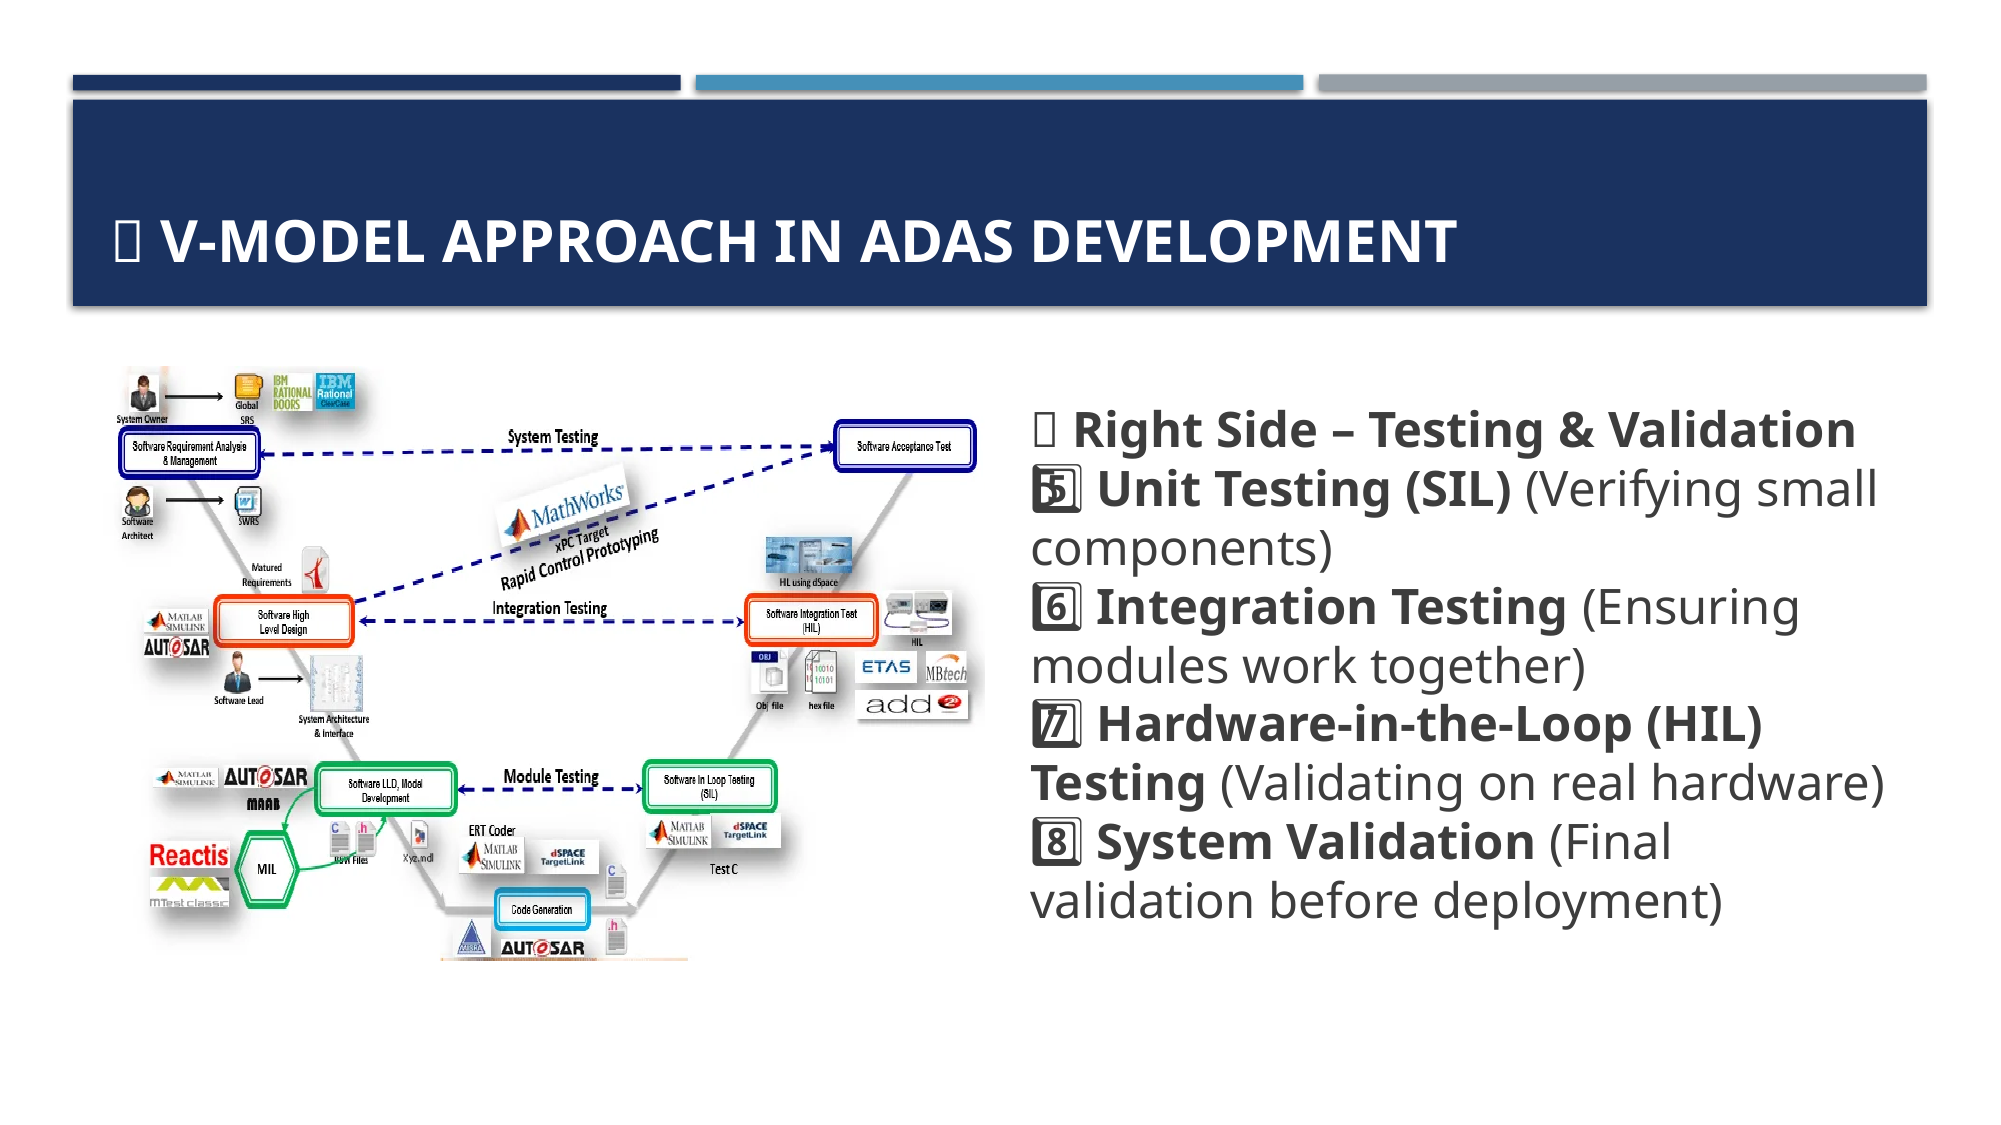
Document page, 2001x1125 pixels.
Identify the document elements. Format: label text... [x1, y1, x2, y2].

list 🔺 Right Side – Testing & Validation 5️⃣ Unit Testing (SIL) (Verifying small components) 6️⃣ Integration Testing (Ensuring modules work together) 7️⃣ Hardware-in-the-Loop (HIL) Testing (Validating on real hardware) 8️⃣ System Validation (Final validation before deployment) [1015, 365, 1905, 962]
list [94, 365, 986, 962]
title 🚀 V-Model Approach in ADAS Development [95, 119, 1905, 282]
